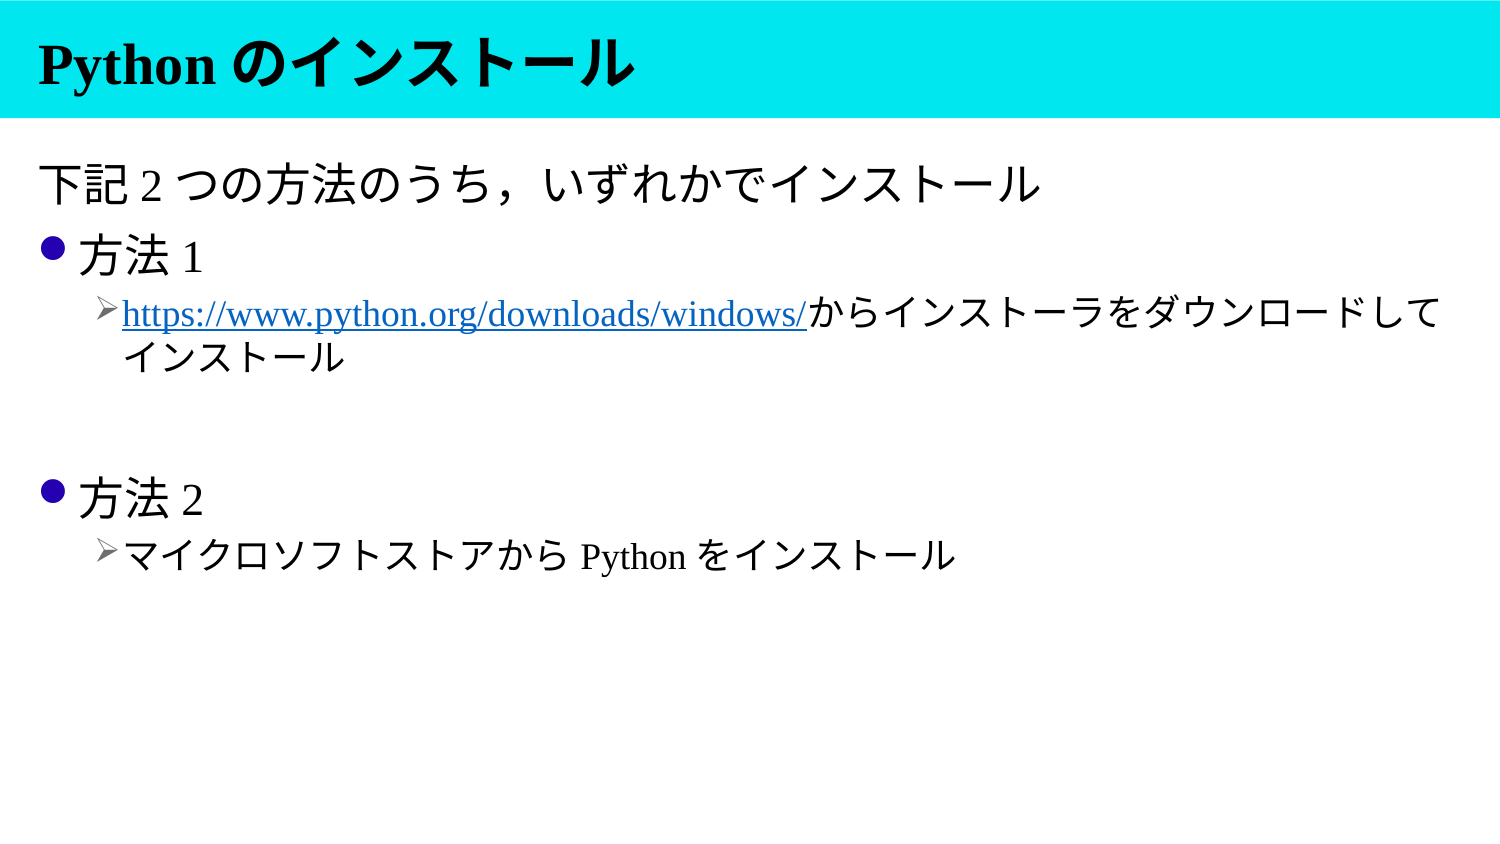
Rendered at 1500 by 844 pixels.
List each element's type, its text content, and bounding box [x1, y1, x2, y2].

list 下記2つの方法のうち，いずれかでインストール 方法1 https://www.python.org/downloads/windows/からインストーラをダウンロードしてインストール 方法2 マイクロソフトストアからPythonをインストール [37, 155, 1462, 778]
title Pythonのインストール [38, 0, 1136, 113]
